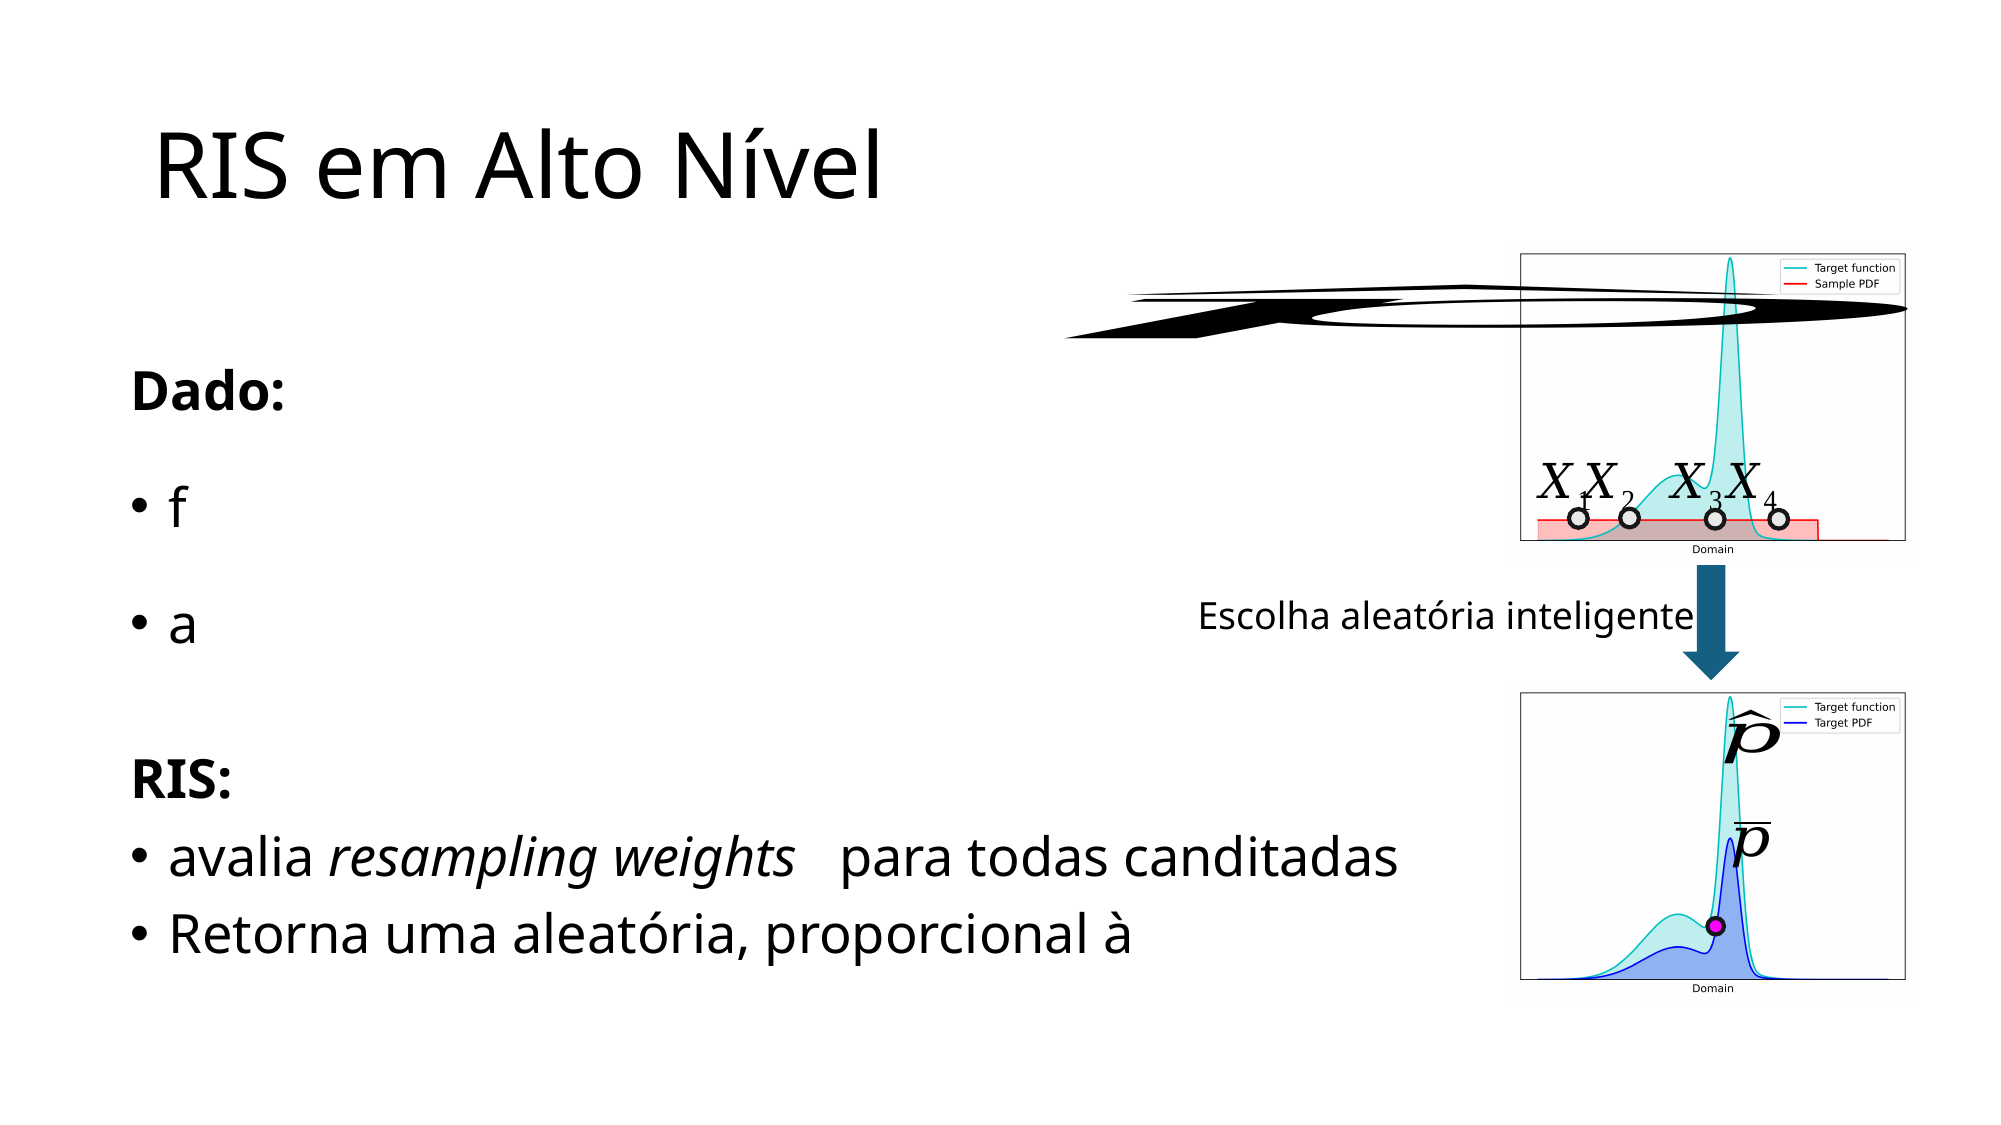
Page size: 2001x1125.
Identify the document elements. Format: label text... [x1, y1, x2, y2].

text_box Escolha aleatória inteligente [1183, 584, 1724, 645]
title RIS em Alto Nível [137, 59, 1863, 278]
picture [1509, 245, 1914, 563]
picture [1509, 684, 1914, 1002]
text_box [1682, 565, 1740, 681]
